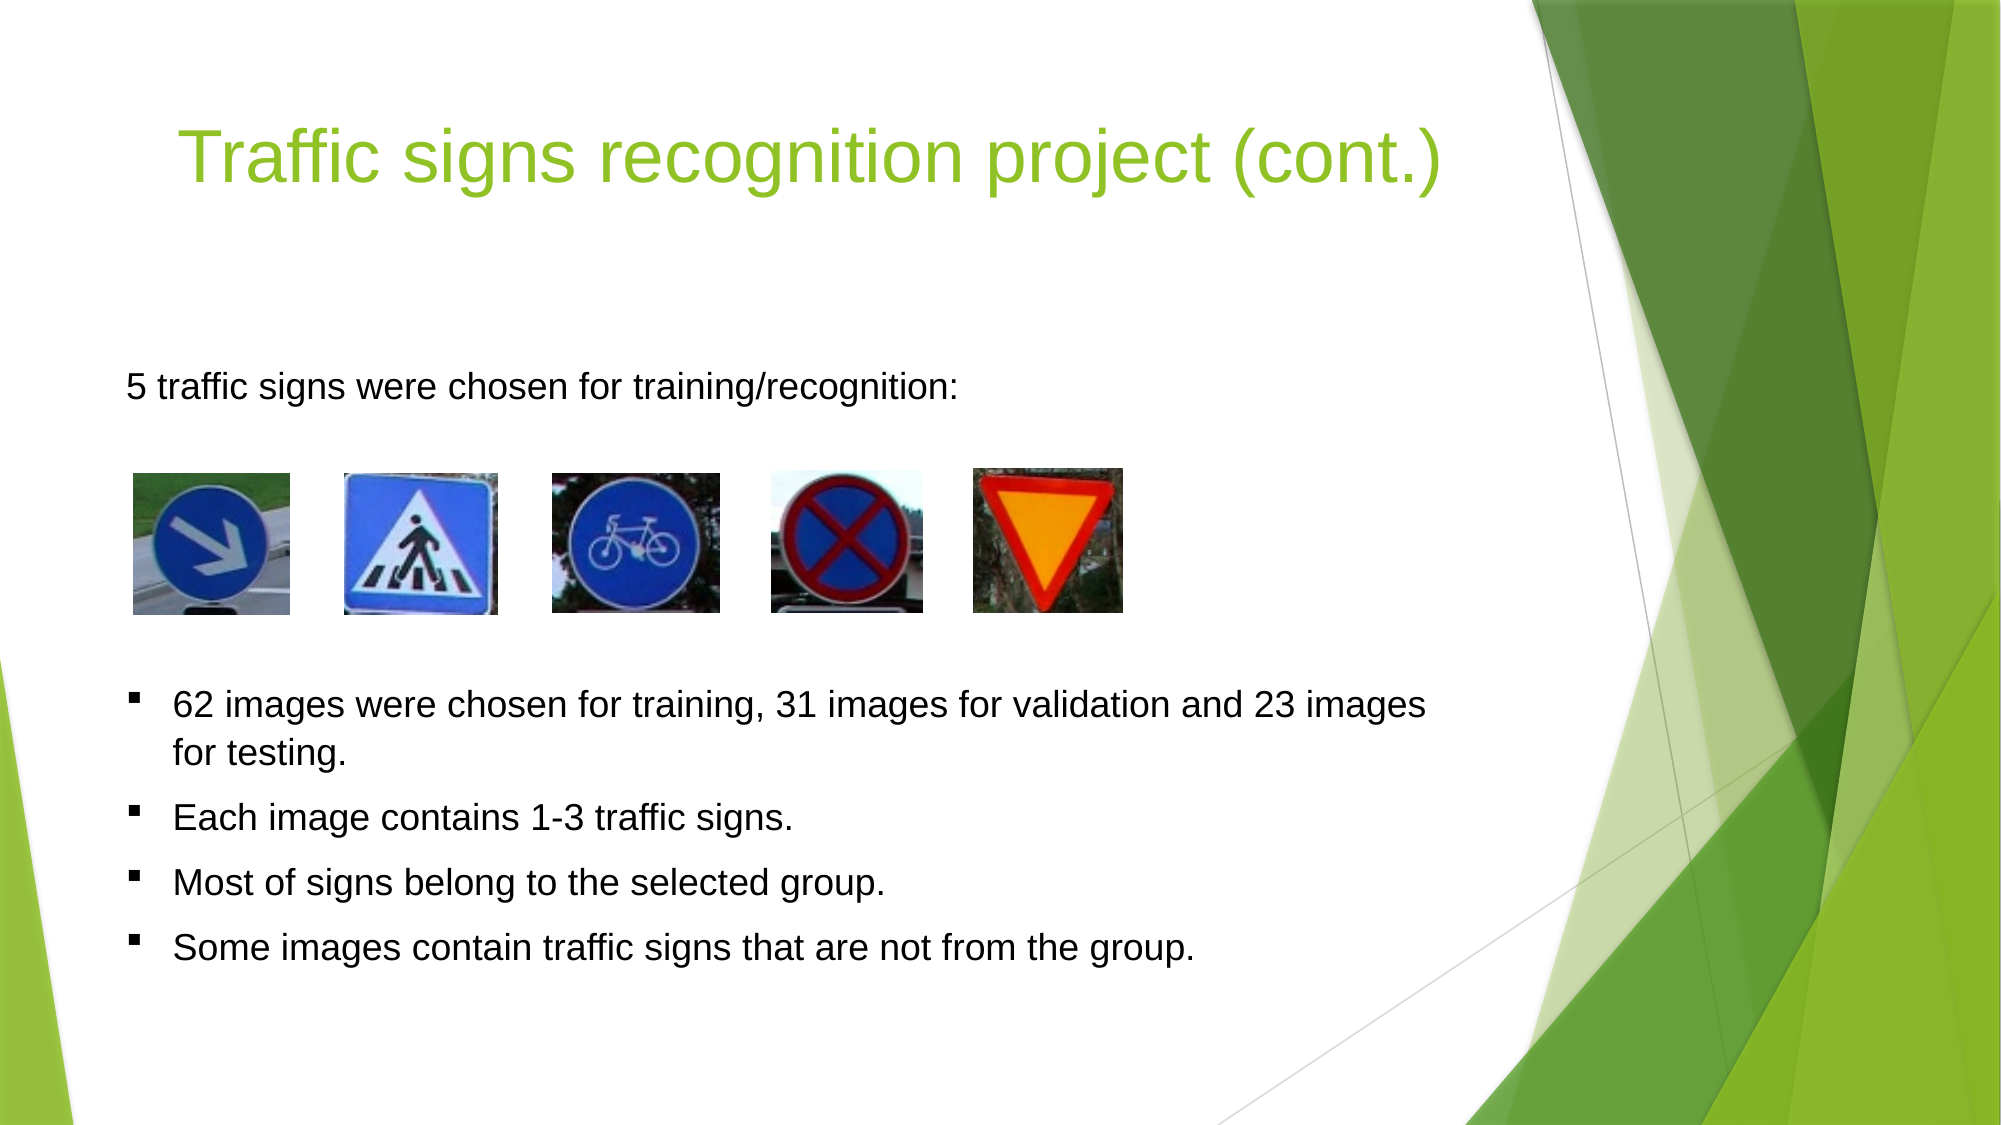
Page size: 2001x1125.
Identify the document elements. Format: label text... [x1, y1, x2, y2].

picture [343, 473, 498, 615]
picture [973, 468, 1123, 614]
text_box 62 images were chosen for training, 31 images for validation and 23 images for testing. Each image contains 1-3 traffic signs. Most of signs belong to the selected group. Some images contain traffic signs that are not from the group. [111, 669, 1492, 975]
picture [770, 470, 924, 614]
list 5 traffic signs were chosen for training/recognition: [111, 354, 1522, 444]
title Traffic signs recognition project (cont.) [111, 99, 1511, 317]
picture [132, 473, 290, 615]
picture [552, 473, 721, 614]
